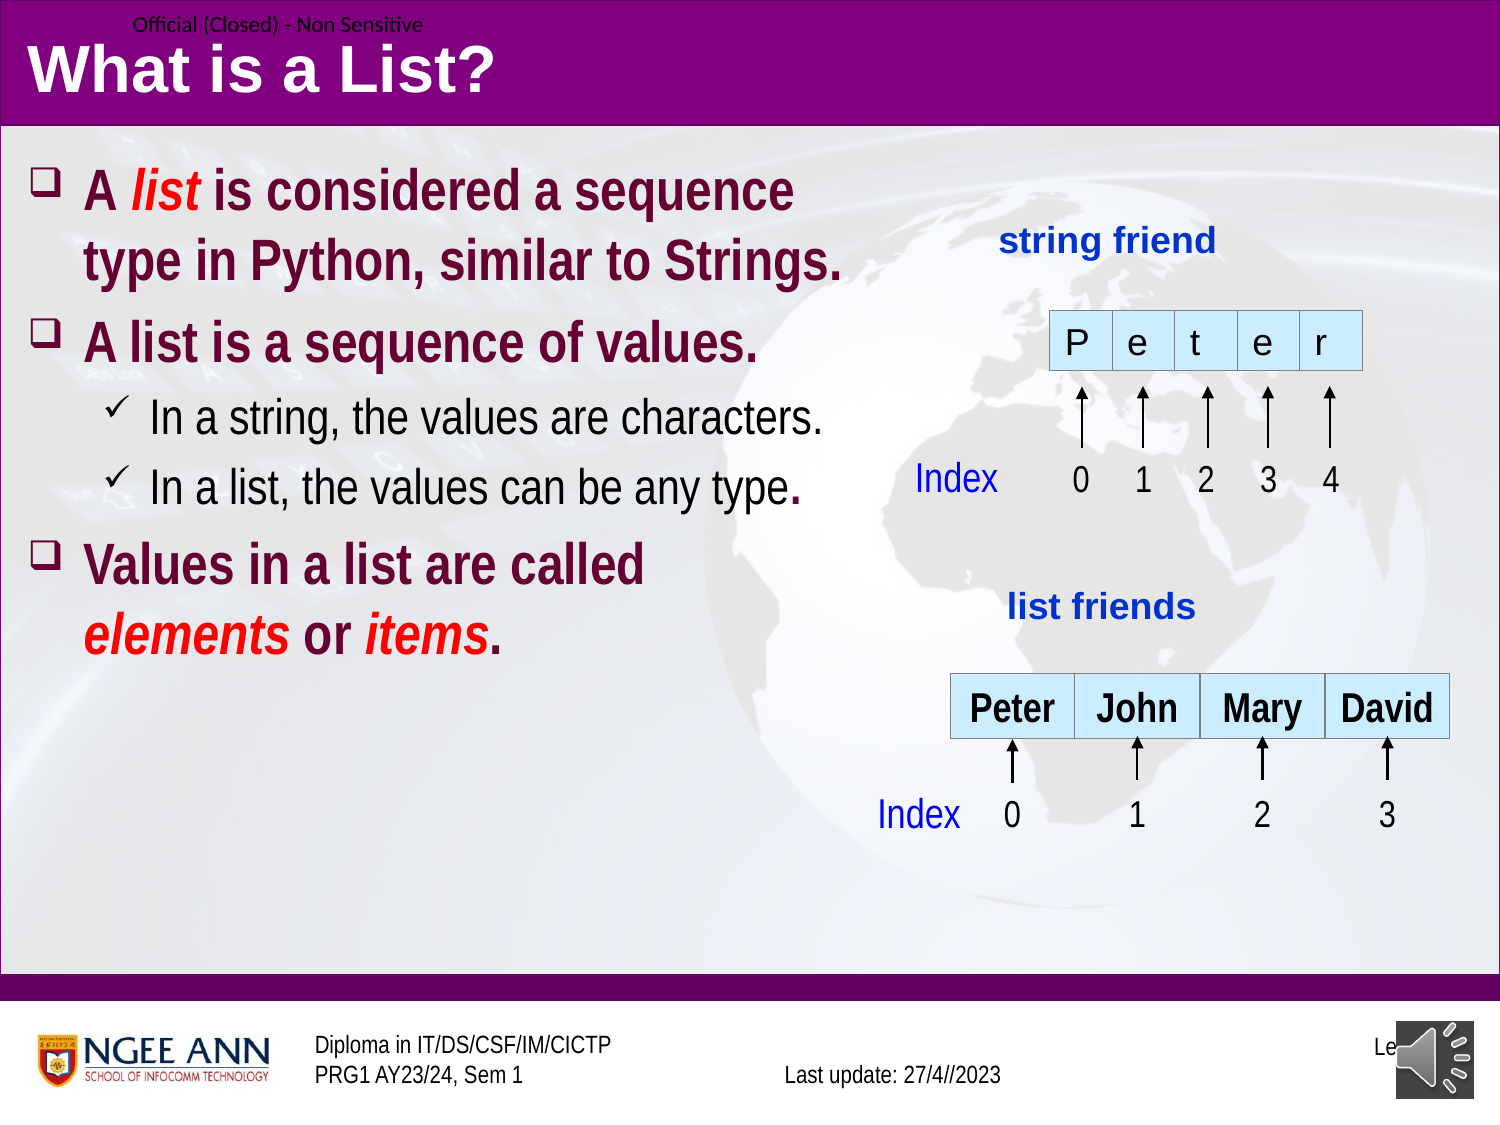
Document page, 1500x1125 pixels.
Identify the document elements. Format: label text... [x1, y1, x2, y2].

text_box A list is considered a sequence type in Python, similar to Strings. A list is a sequence of values. In a string, the values are characters. In a list, the values can be any type. Values in a list are called elements or items. [12, 144, 868, 963]
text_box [899, 208, 1363, 509]
picture [1394, 1019, 1476, 1101]
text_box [862, 574, 1451, 846]
title What is a List? [12, 19, 1488, 113]
picture [12, 1012, 294, 1109]
